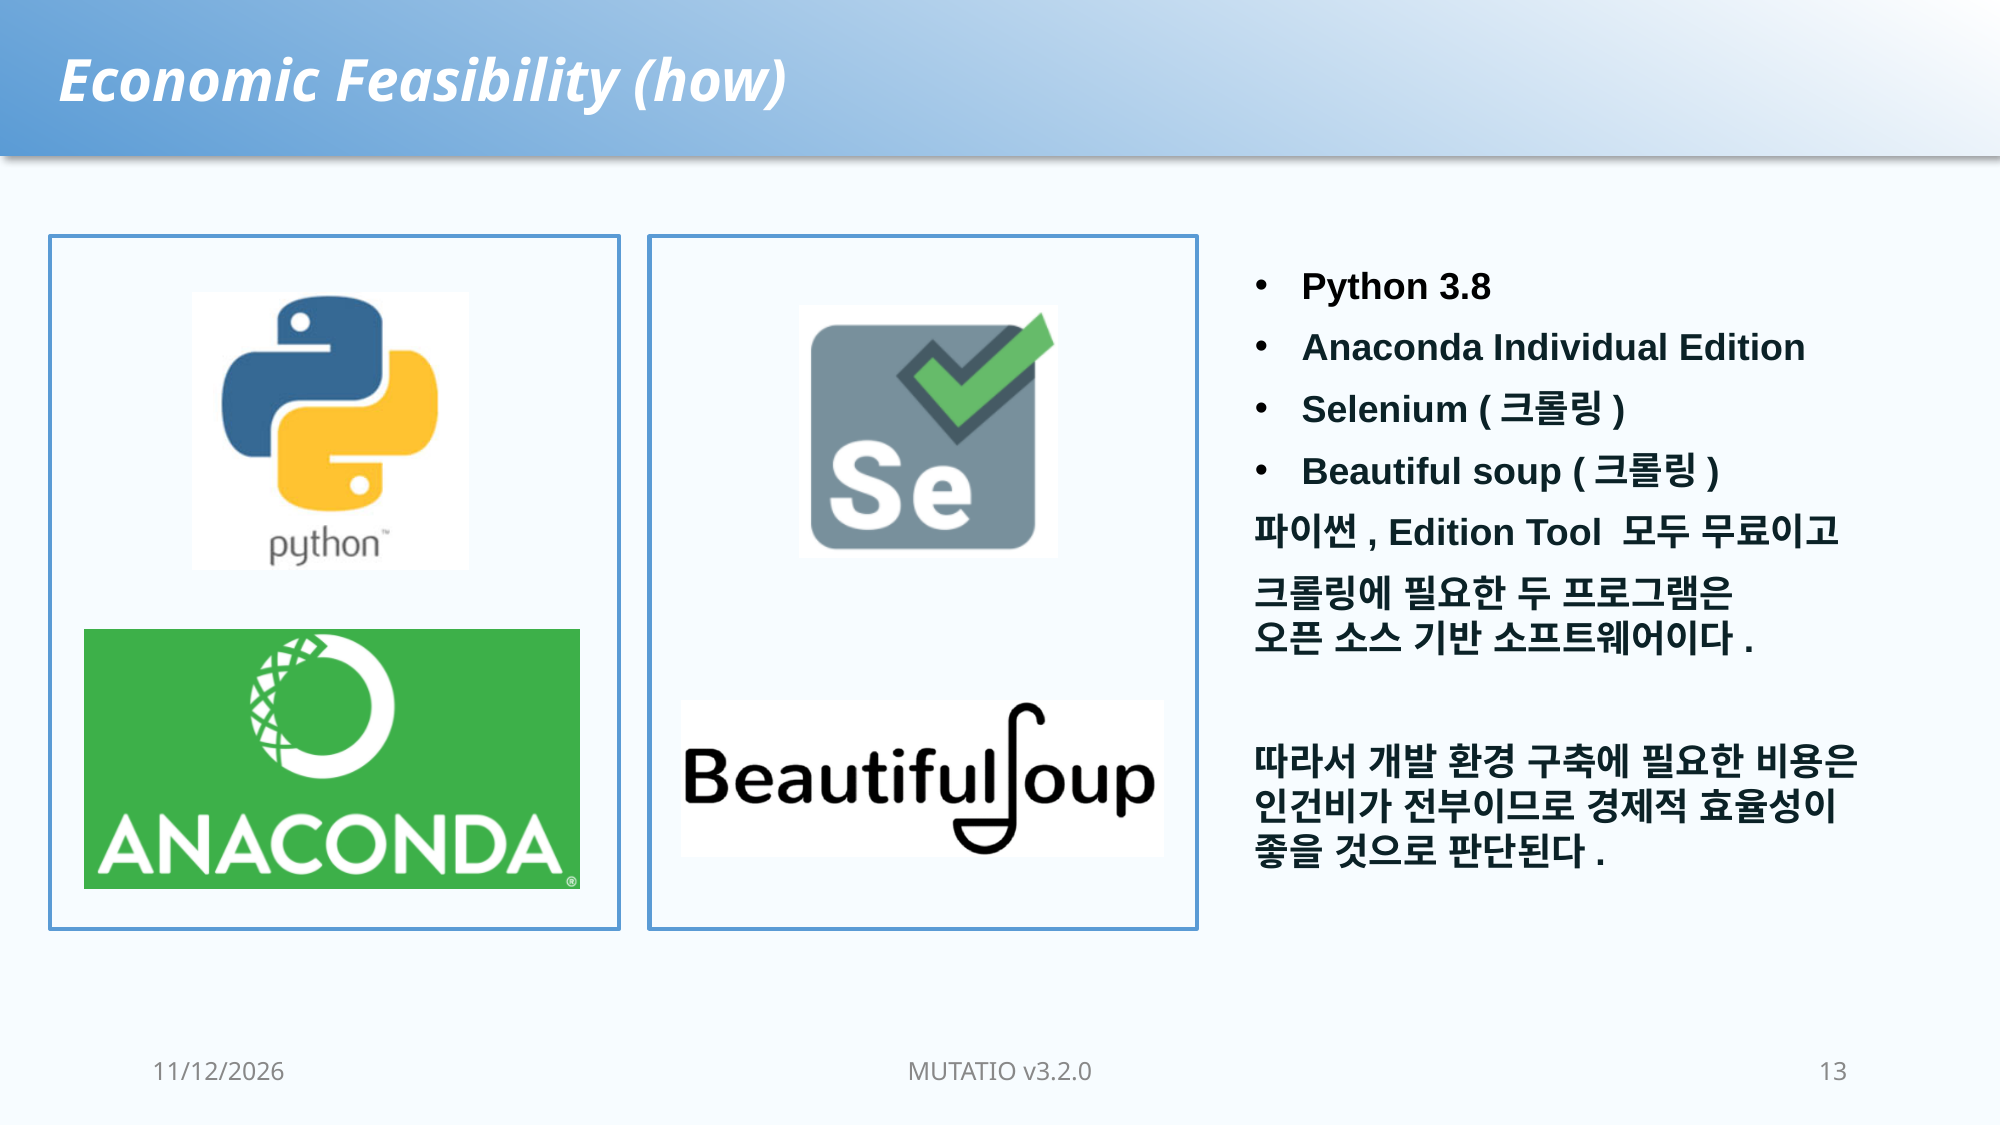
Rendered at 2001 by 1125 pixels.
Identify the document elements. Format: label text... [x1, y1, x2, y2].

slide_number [137, 1042, 588, 1103]
text_box Economic Feasibility (how) [0, 0, 2000, 156]
footer MUTATIO v3.2.0 [662, 1042, 1338, 1103]
text_box Python 3.8 Anaconda Individual Edition Selenium (크롤링) Beautiful soup (크롤링) 파이썬, Edition Tool 모두 무료이고 크롤링에 필요한 두 프로그램은 오픈 소스 기반 소프트웨어이다. 따라서 개발 환경 구축에 필요한 비용은 인건비가 전부이므로 경제적 효율성이 좋을 것으로 판단된다. [1240, 254, 1916, 881]
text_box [49, 236, 620, 929]
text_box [649, 236, 1198, 929]
slide_number 13 [1412, 1042, 1863, 1103]
